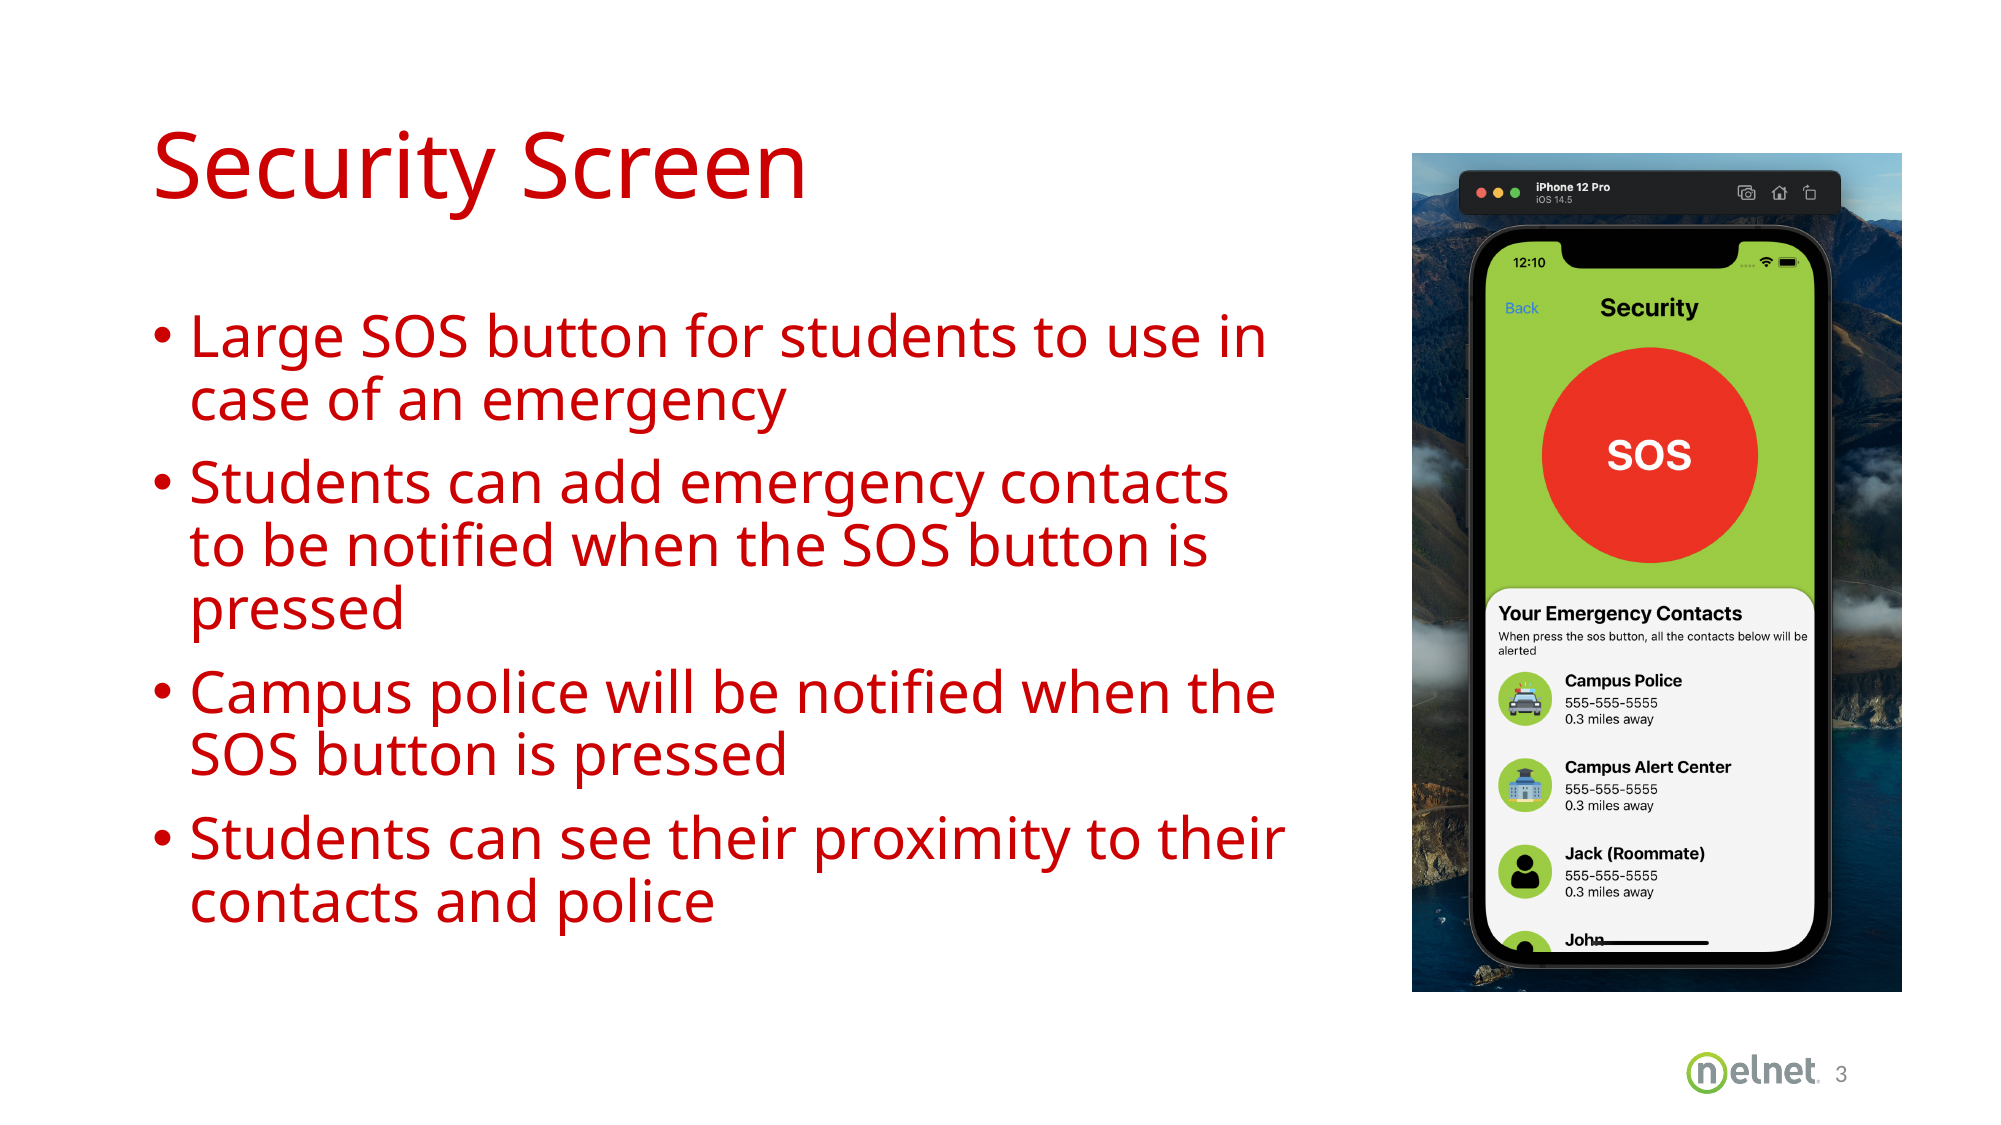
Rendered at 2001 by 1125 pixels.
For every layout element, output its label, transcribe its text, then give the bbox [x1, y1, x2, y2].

picture [1412, 153, 1902, 992]
slide_number 3 [1412, 1042, 1863, 1103]
title Security Screen [137, 59, 1863, 278]
picture [1686, 1052, 1820, 1094]
list Large SOS button for students to use in case of an emergency Students can add emergency contacts to be notified when the SOS button is pressed Campus police will be notified when the SOS button is pressed Students can see their proximity to their contacts and police [137, 299, 1311, 1014]
